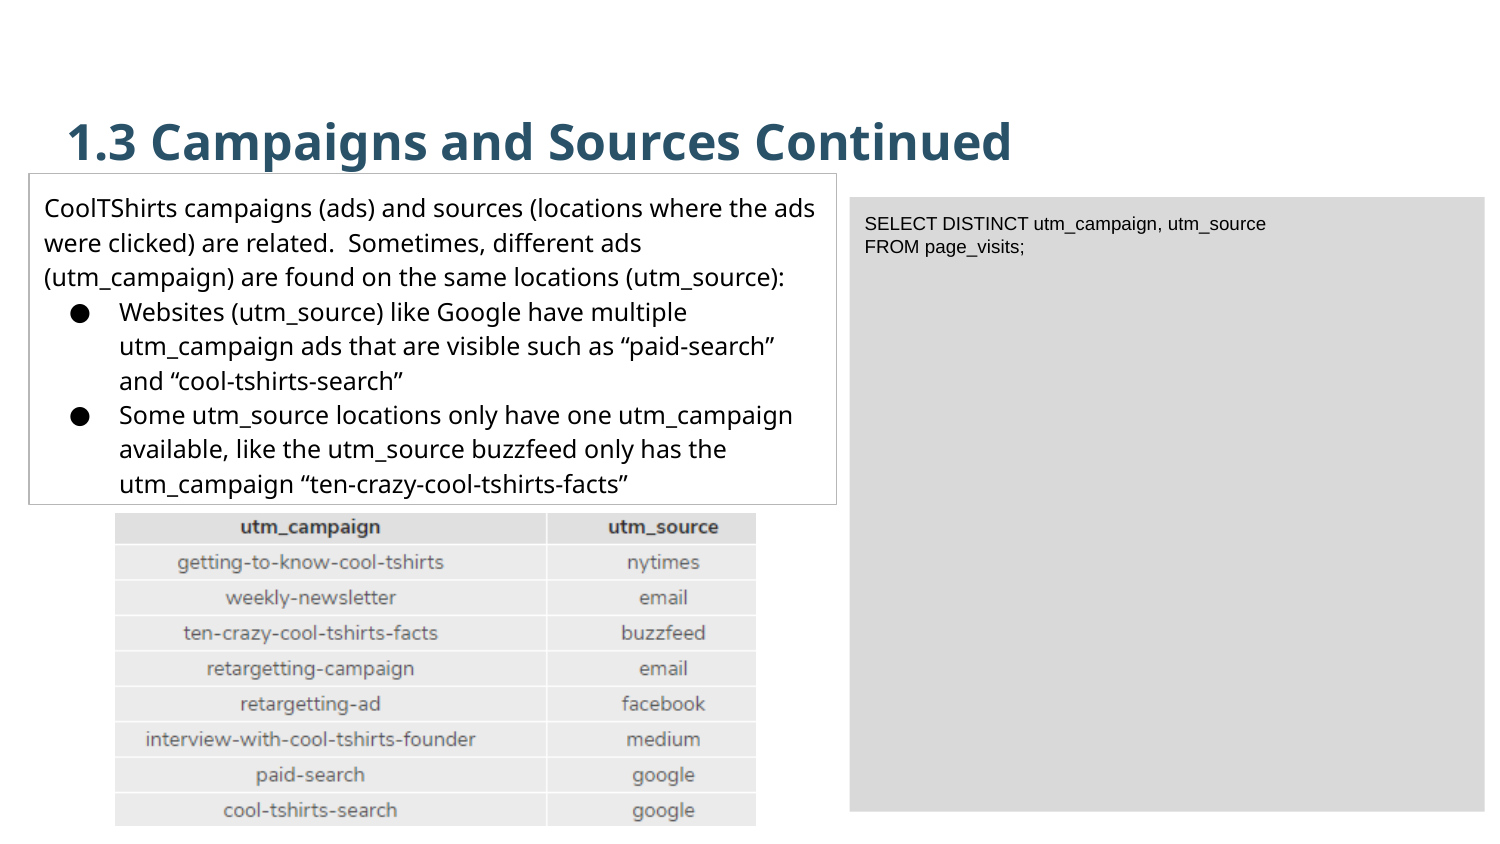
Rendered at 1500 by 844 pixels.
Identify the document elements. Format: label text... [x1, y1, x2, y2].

text_box SELECT DISTINCT utm_campaign, utm_source FROM page_visits; [849, 197, 1485, 812]
text_box 1.3 Campaigns and Sources Continued [51, 48, 1449, 186]
picture [115, 512, 756, 826]
text_box CoolTShirts campaigns (ads) and sources (locations where the ads were clicked) are related. Sometimes, different ads (utm_campaign) are found on the same locations (utm_source): Websites (utm_source) like Google have multiple utm_campaign ads that are visible such as “paid-search” and “cool-tshirts-search” Some utm_source locations only have one utm_campaign available, like the utm_source buzzfeed only has the utm_campaign “ten-crazy-cool-tshirts-facts” [29, 173, 837, 505]
